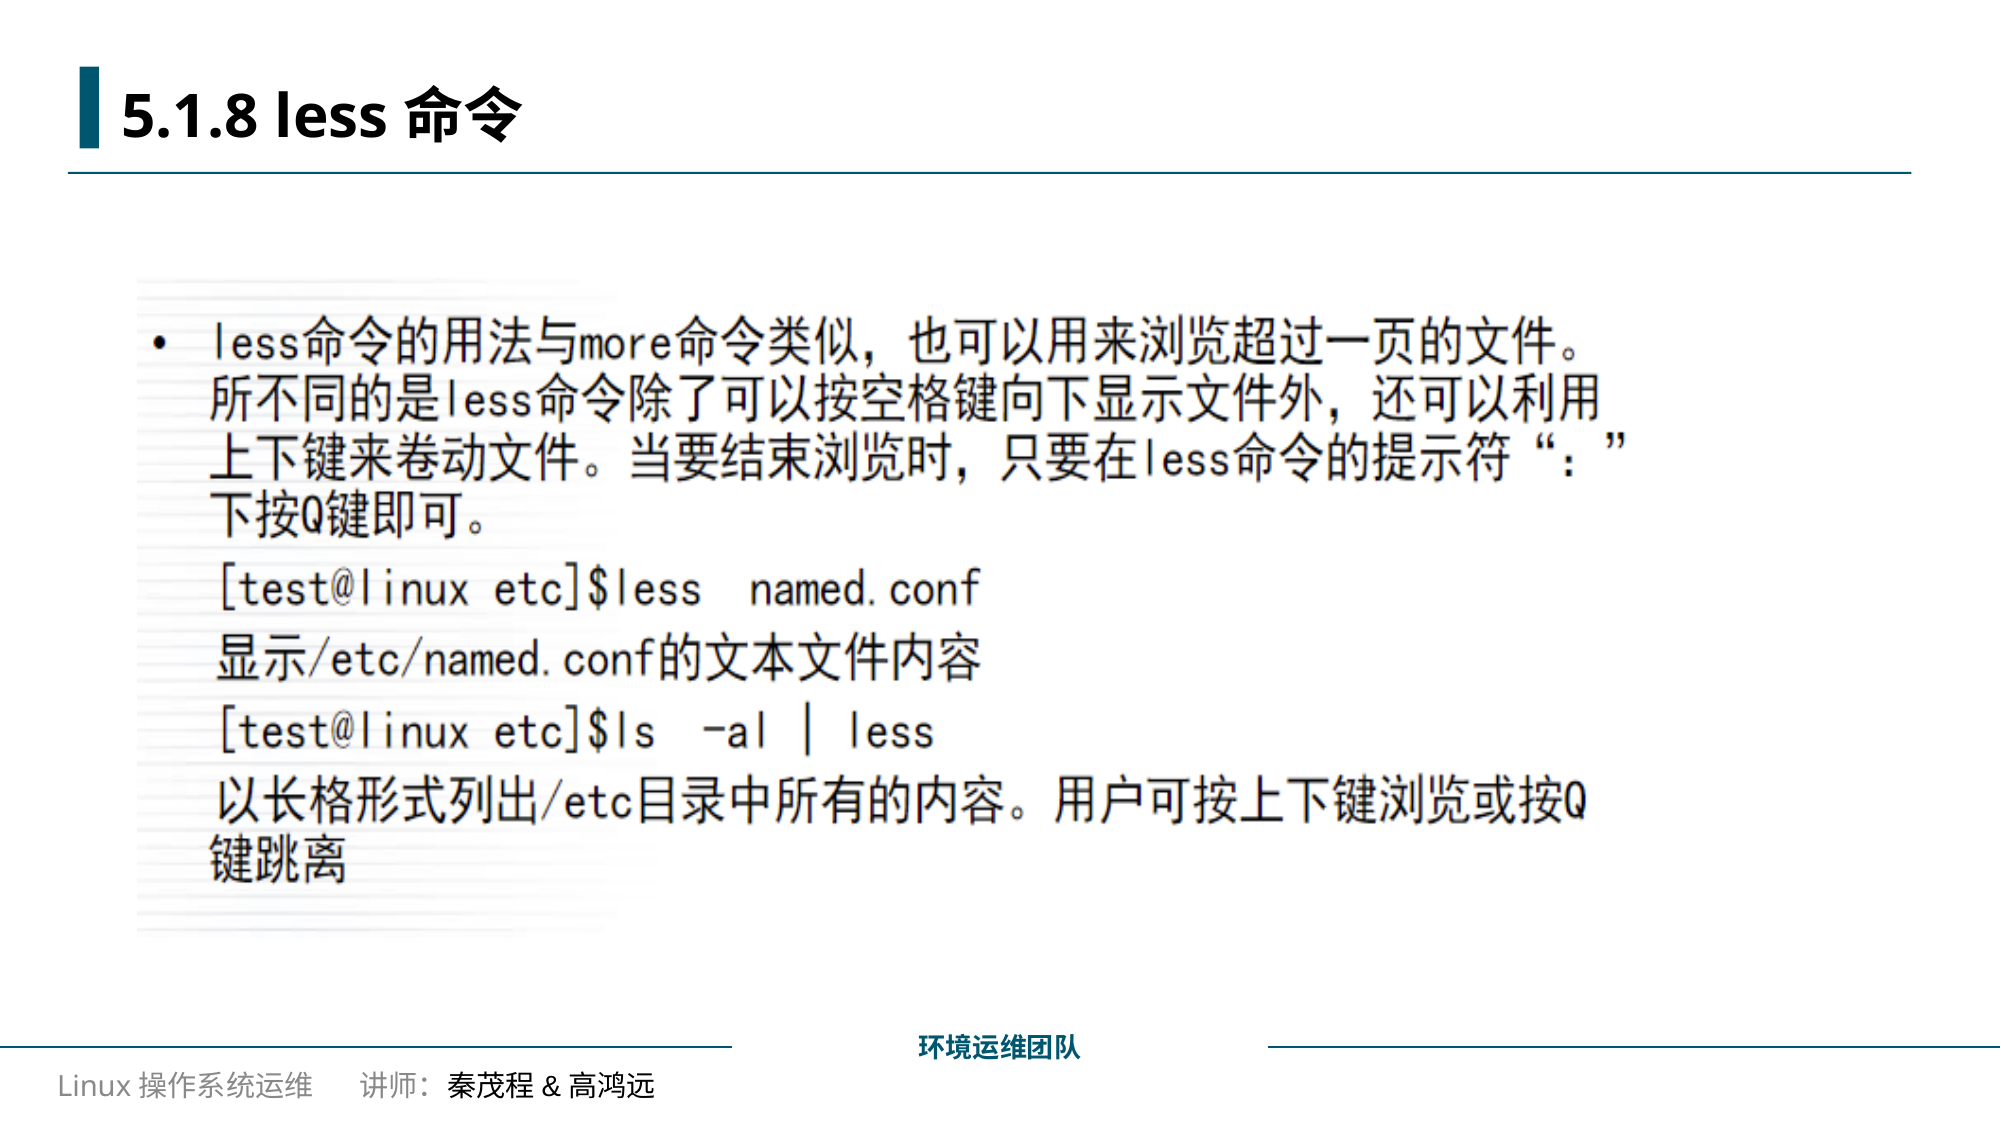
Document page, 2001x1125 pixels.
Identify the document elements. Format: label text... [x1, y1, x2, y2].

title 5.1.8 less命令 [103, 66, 1460, 161]
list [137, 277, 1654, 938]
